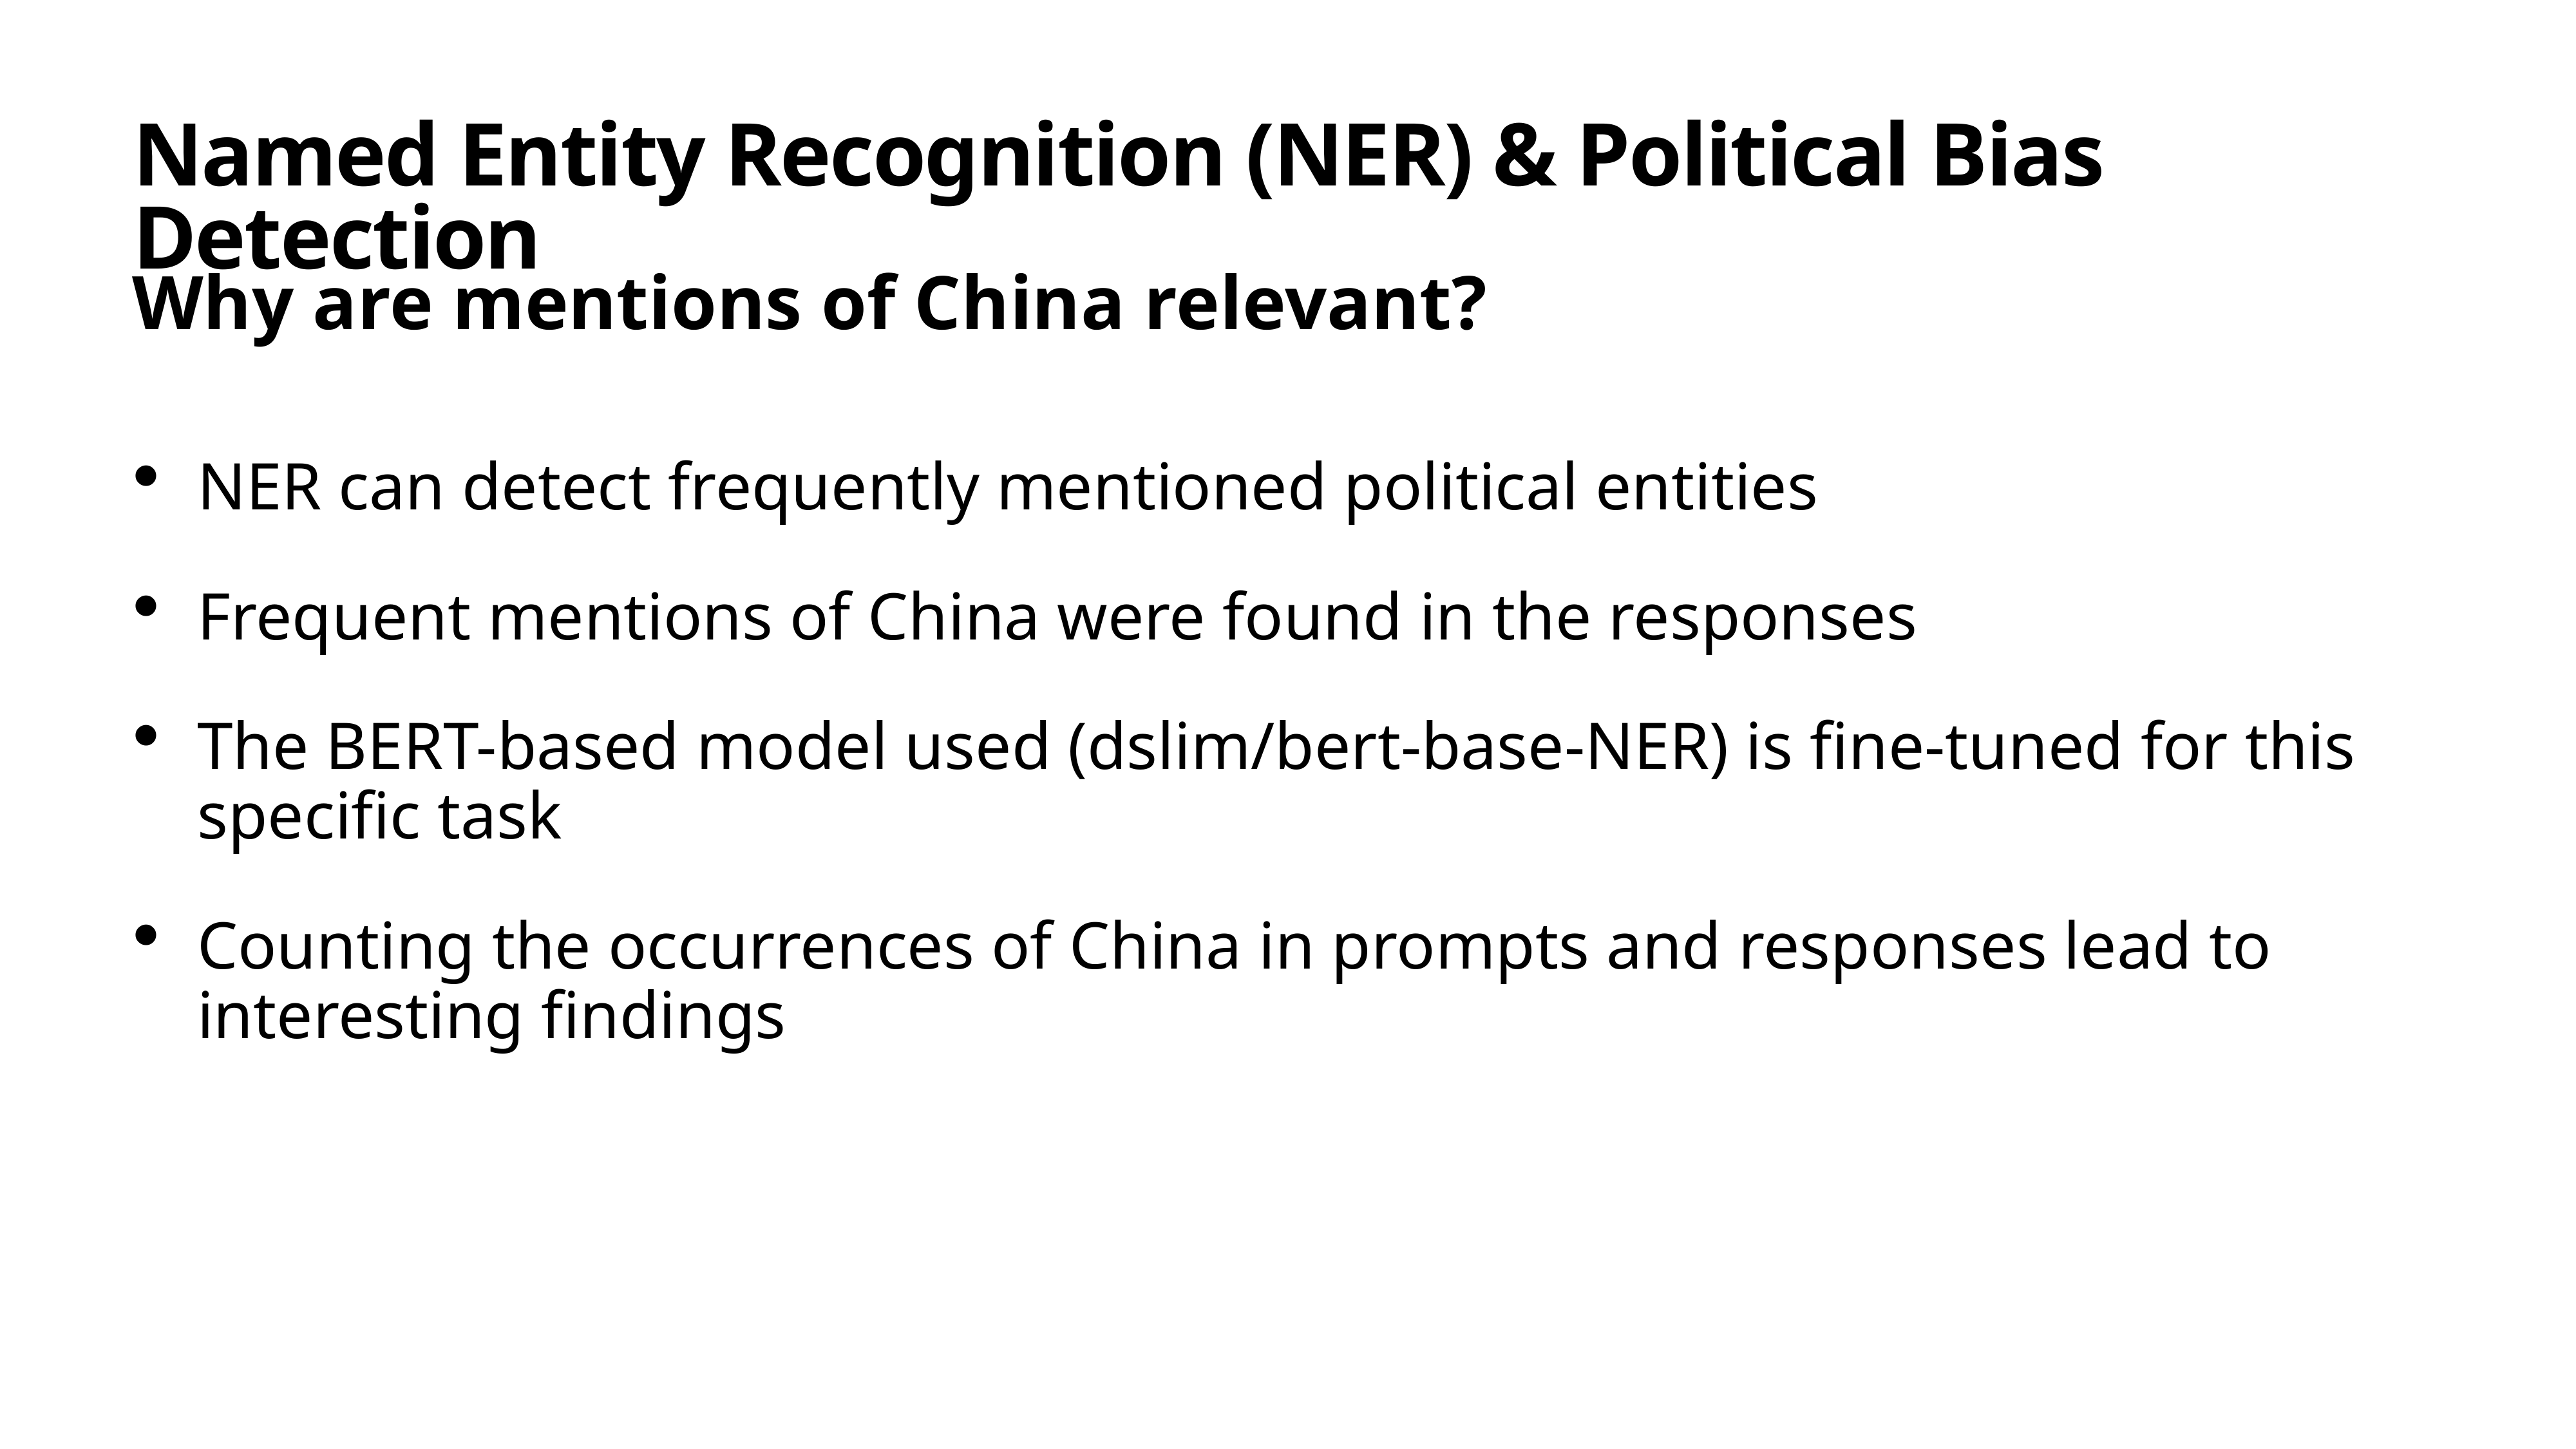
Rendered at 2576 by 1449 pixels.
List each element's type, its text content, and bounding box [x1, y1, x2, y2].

list Why are mentions of China relevant? [127, 250, 2449, 350]
list NER can detect frequently mentioned political entities Frequent mentions of China were found in the responses The BERT-based model used (dslim/bert-base-NER) is fine-tuned for this specific task Counting the occurrences of China in prompts and responses lead to interesting findings [127, 448, 2449, 1321]
title Named Entity Recognition (NER) & Political Bias Detection [127, 113, 2449, 250]
